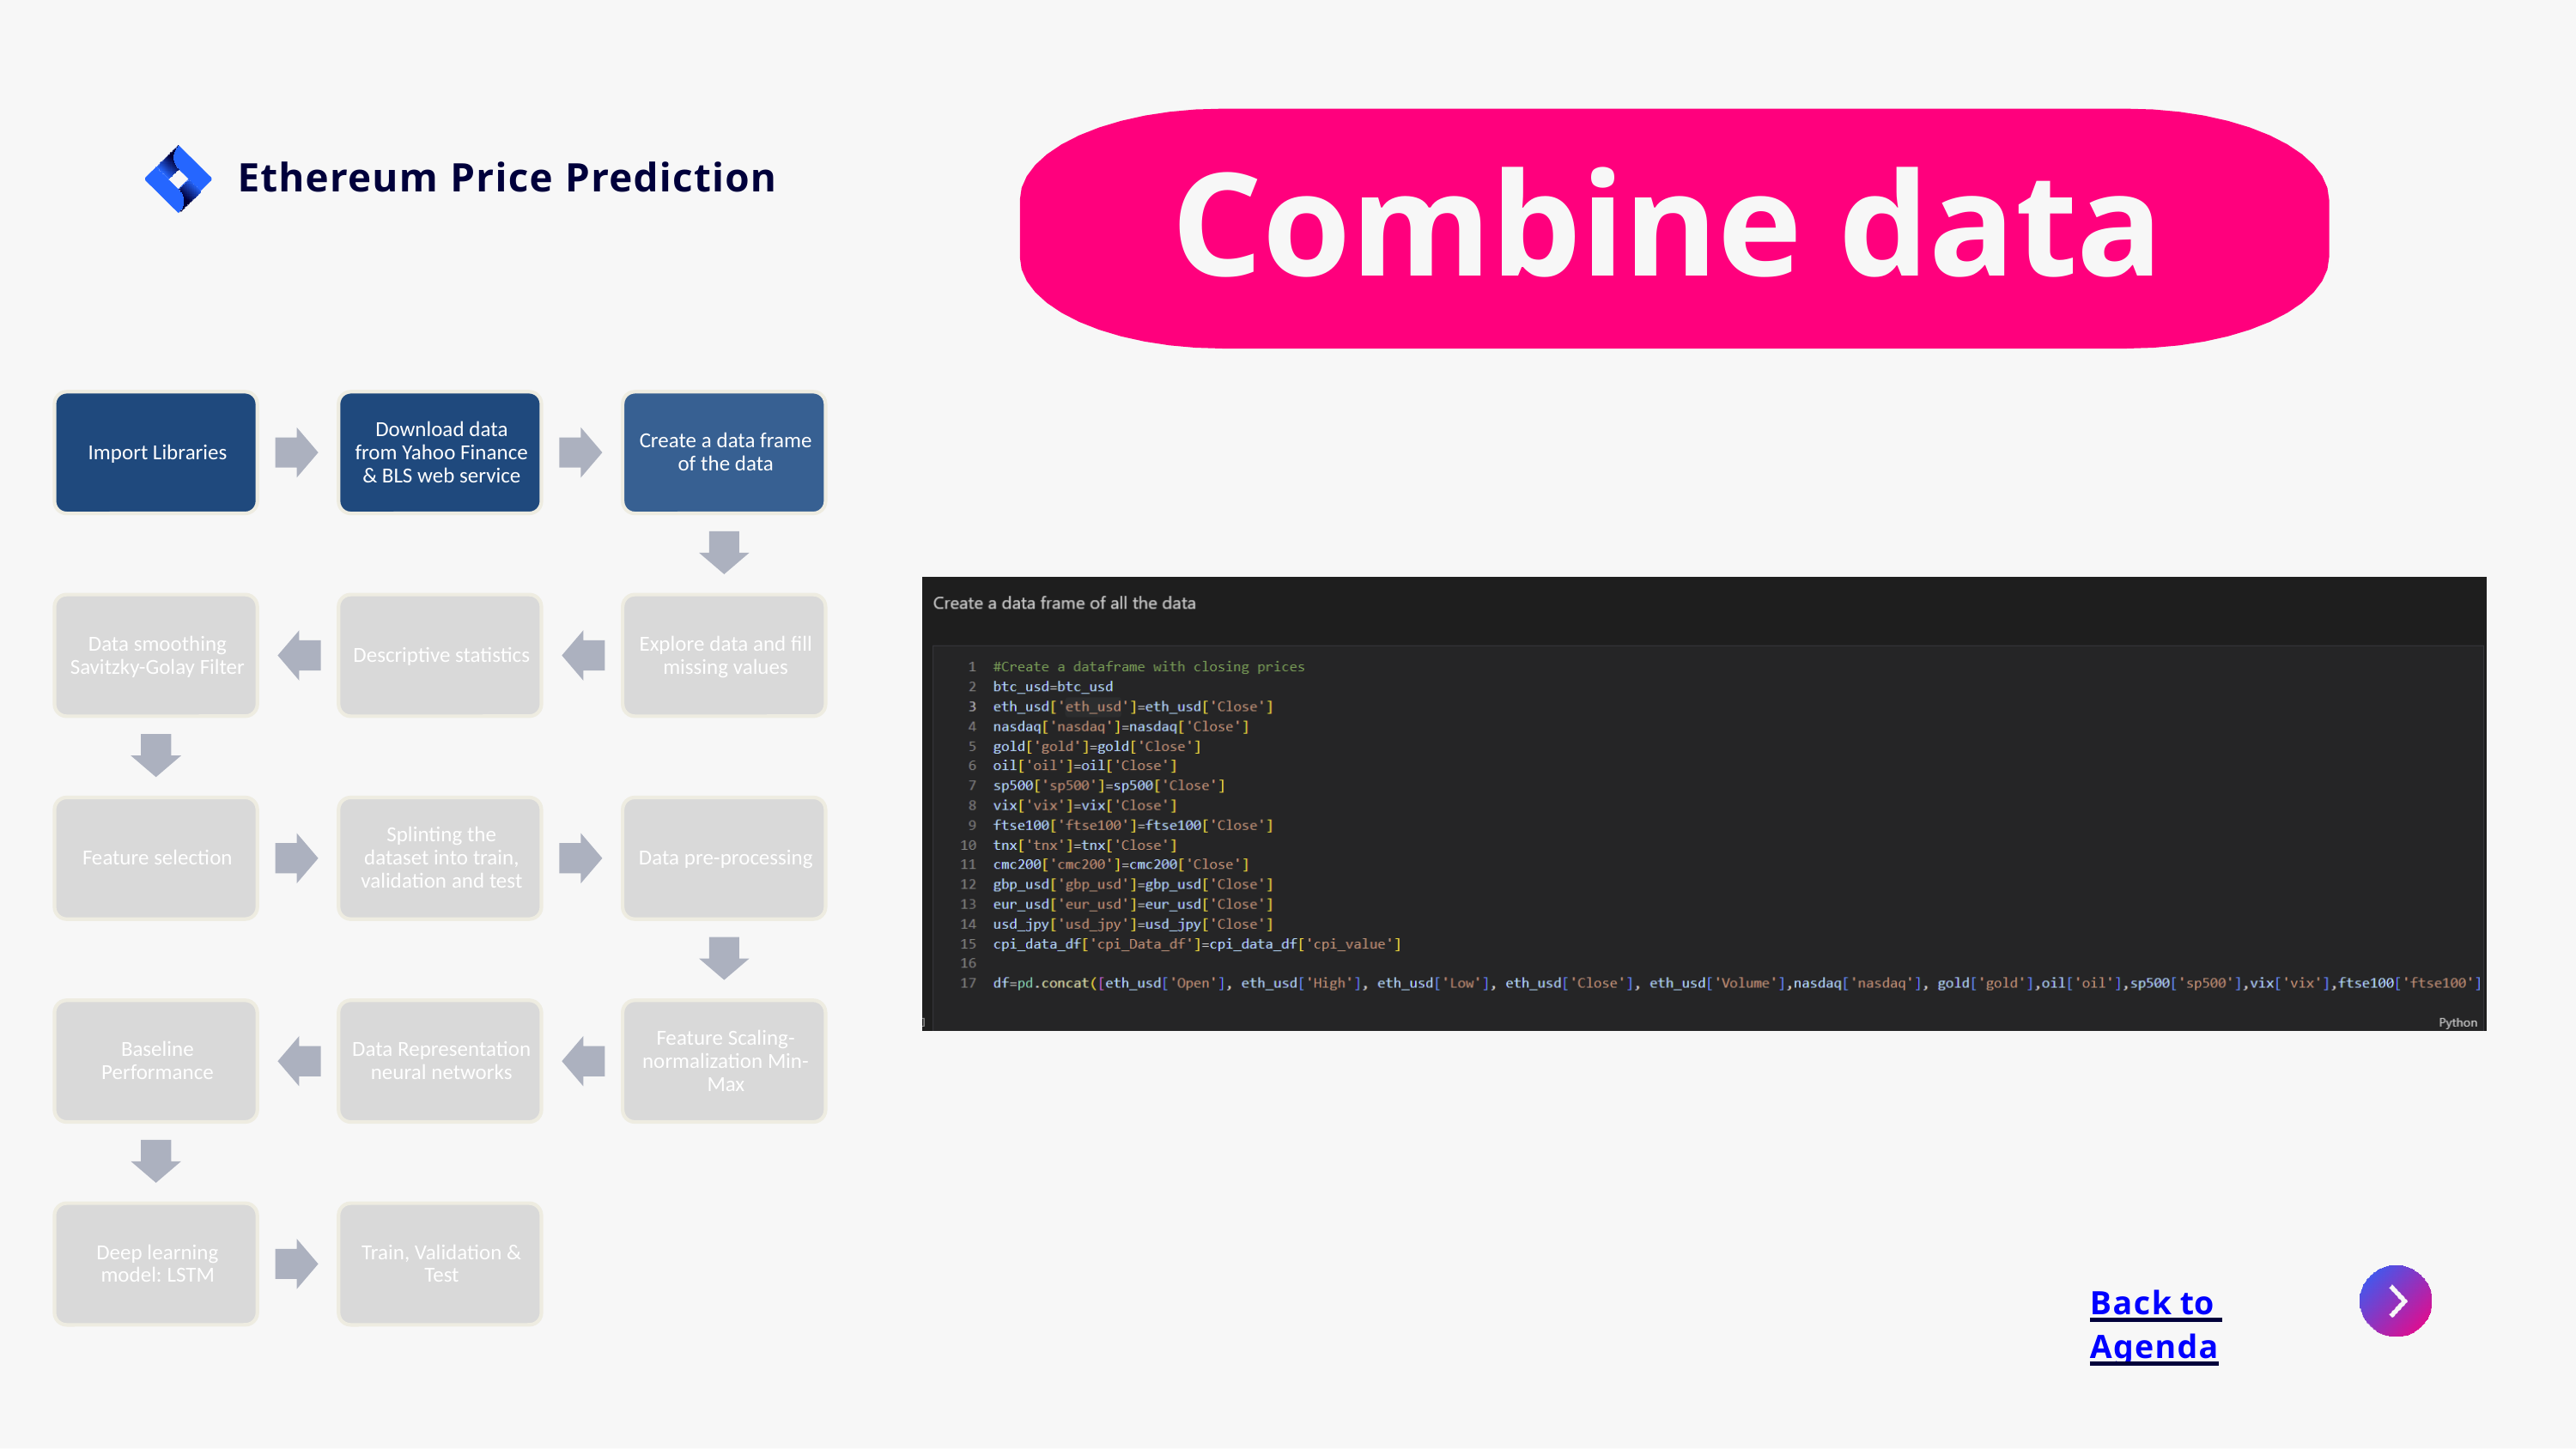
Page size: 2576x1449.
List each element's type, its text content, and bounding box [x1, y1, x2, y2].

text_box Ethereum Price Prediction [235, 150, 859, 200]
picture [922, 577, 2487, 1031]
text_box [2360, 1264, 2432, 1337]
text_box Combine data [1170, 131, 2390, 306]
text_box [1019, 108, 2299, 349]
text_box Back to Agenda [2087, 1281, 2335, 1371]
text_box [0, 391, 913, 1325]
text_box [144, 144, 212, 214]
